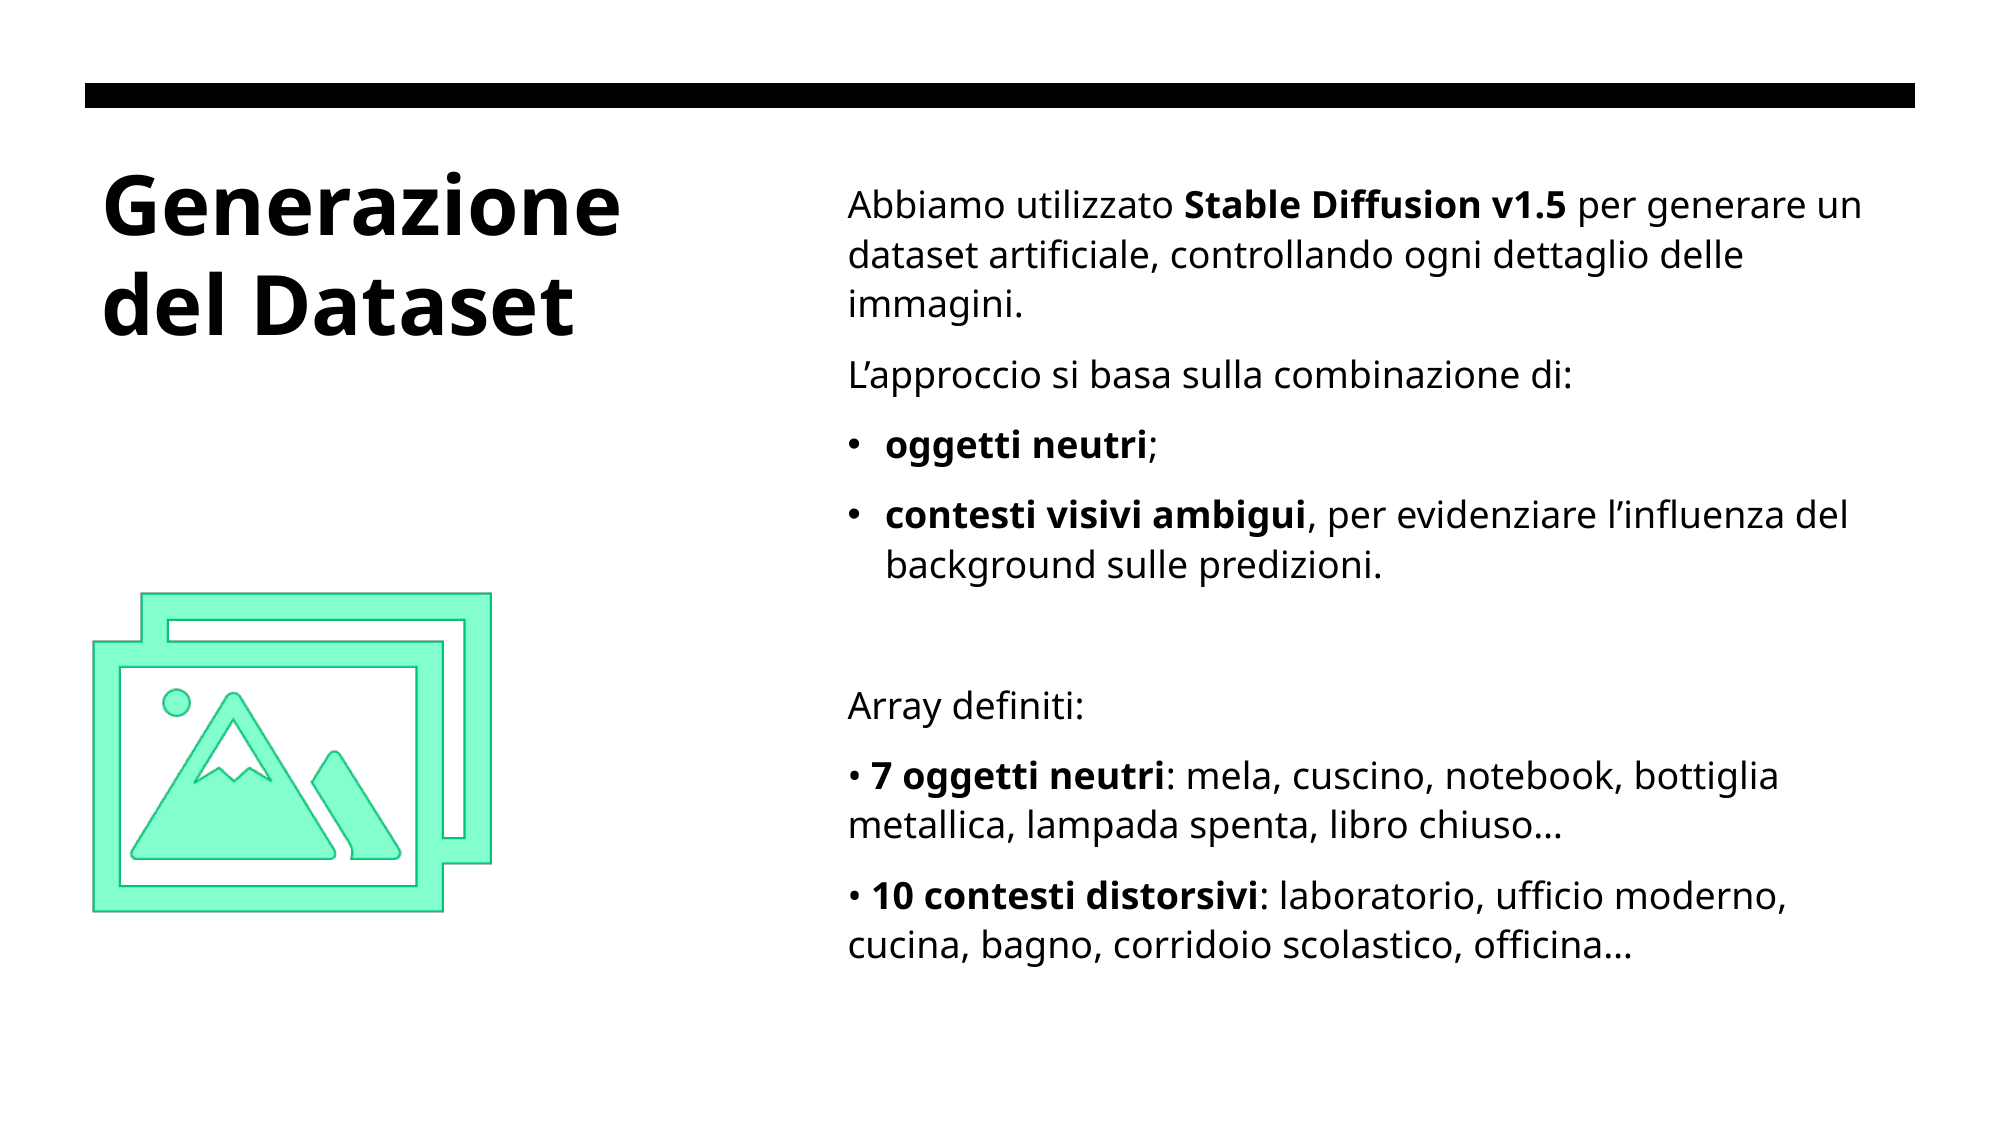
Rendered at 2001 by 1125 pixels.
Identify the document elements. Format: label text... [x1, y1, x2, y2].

list Abbiamo utilizzato Stable Diffusion v1.5 per generare un dataset artificiale, controllando ogni dettaglio delle immagini. L’approccio si basa sulla combinazione di: oggetti neutri; contesti visivi ambigui, per evidenziare l’influenza del background sulle predizioni. Array definiti: • 7 oggetti neutri: mela, cuscino, notebook, bottiglia metallica, lampada spenta, libro chiuso… • 10 contesti distorsivi: laboratorio, ufficio moderno, cucina, bagno, corridoio scolastico, officina… [832, 169, 1914, 1041]
title Generazione del Dataset [85, 144, 748, 493]
picture [85, 537, 505, 957]
